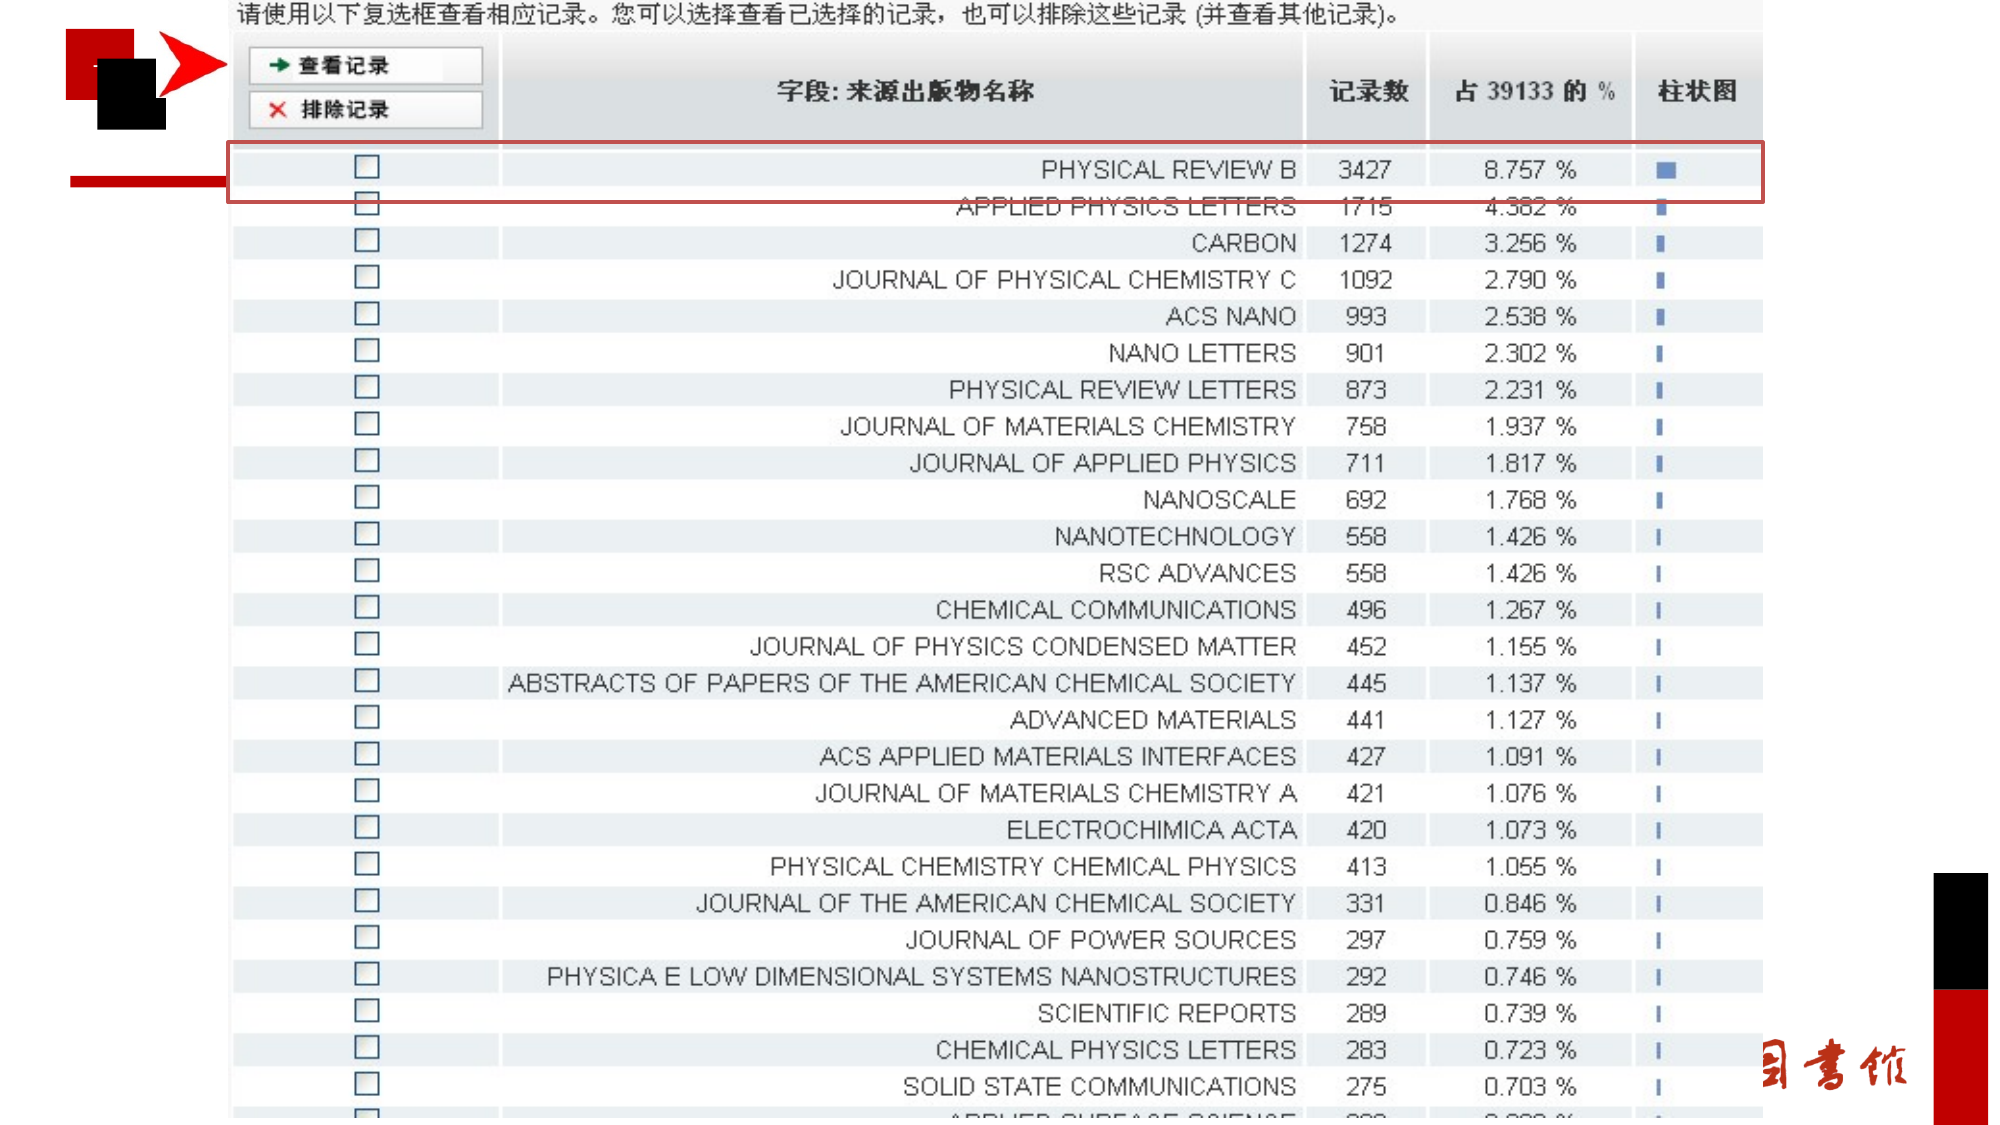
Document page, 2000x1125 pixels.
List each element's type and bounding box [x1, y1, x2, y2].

picture [156, 0, 1907, 1118]
